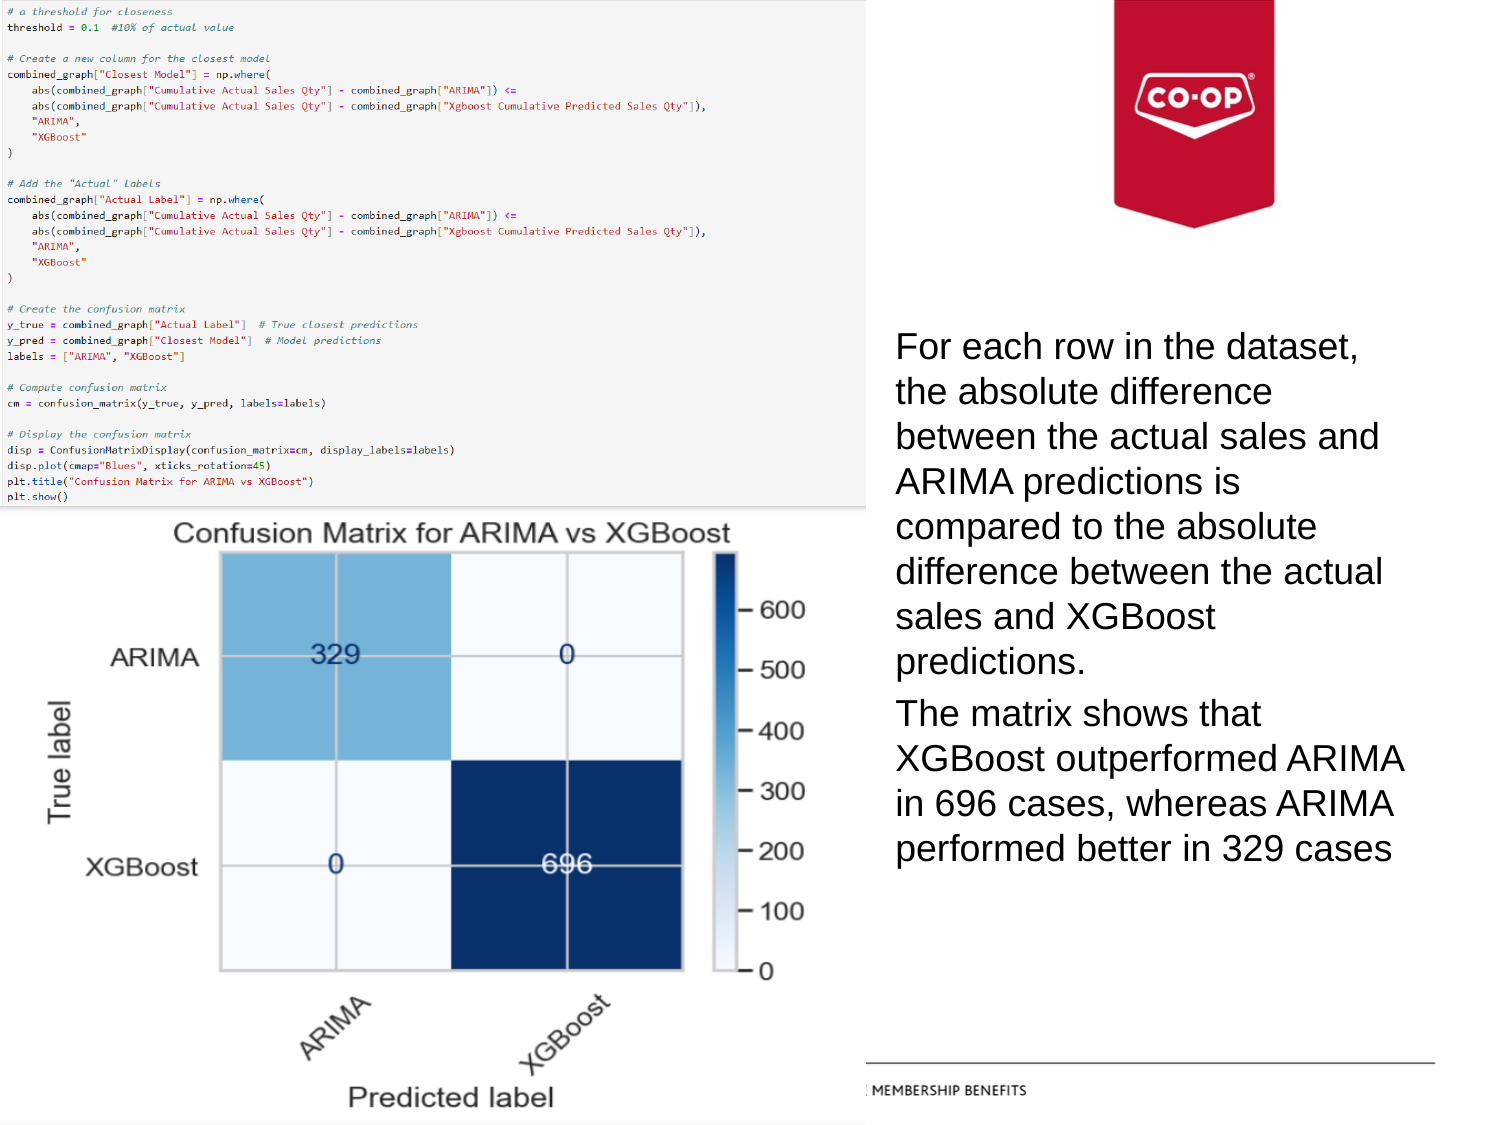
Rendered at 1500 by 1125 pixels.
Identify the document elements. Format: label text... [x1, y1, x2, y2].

text_box For each row in the dataset, the absolute difference between the actual sales and ARIMA predictions is compared to the absolute difference between the actual sales and XGBoost predictions. The matrix shows that XGBoost outperformed ARIMA in 696 cases, whereas ARIMA performed better in 329 cases [880, 314, 1425, 1007]
picture [0, 0, 1500, 1125]
